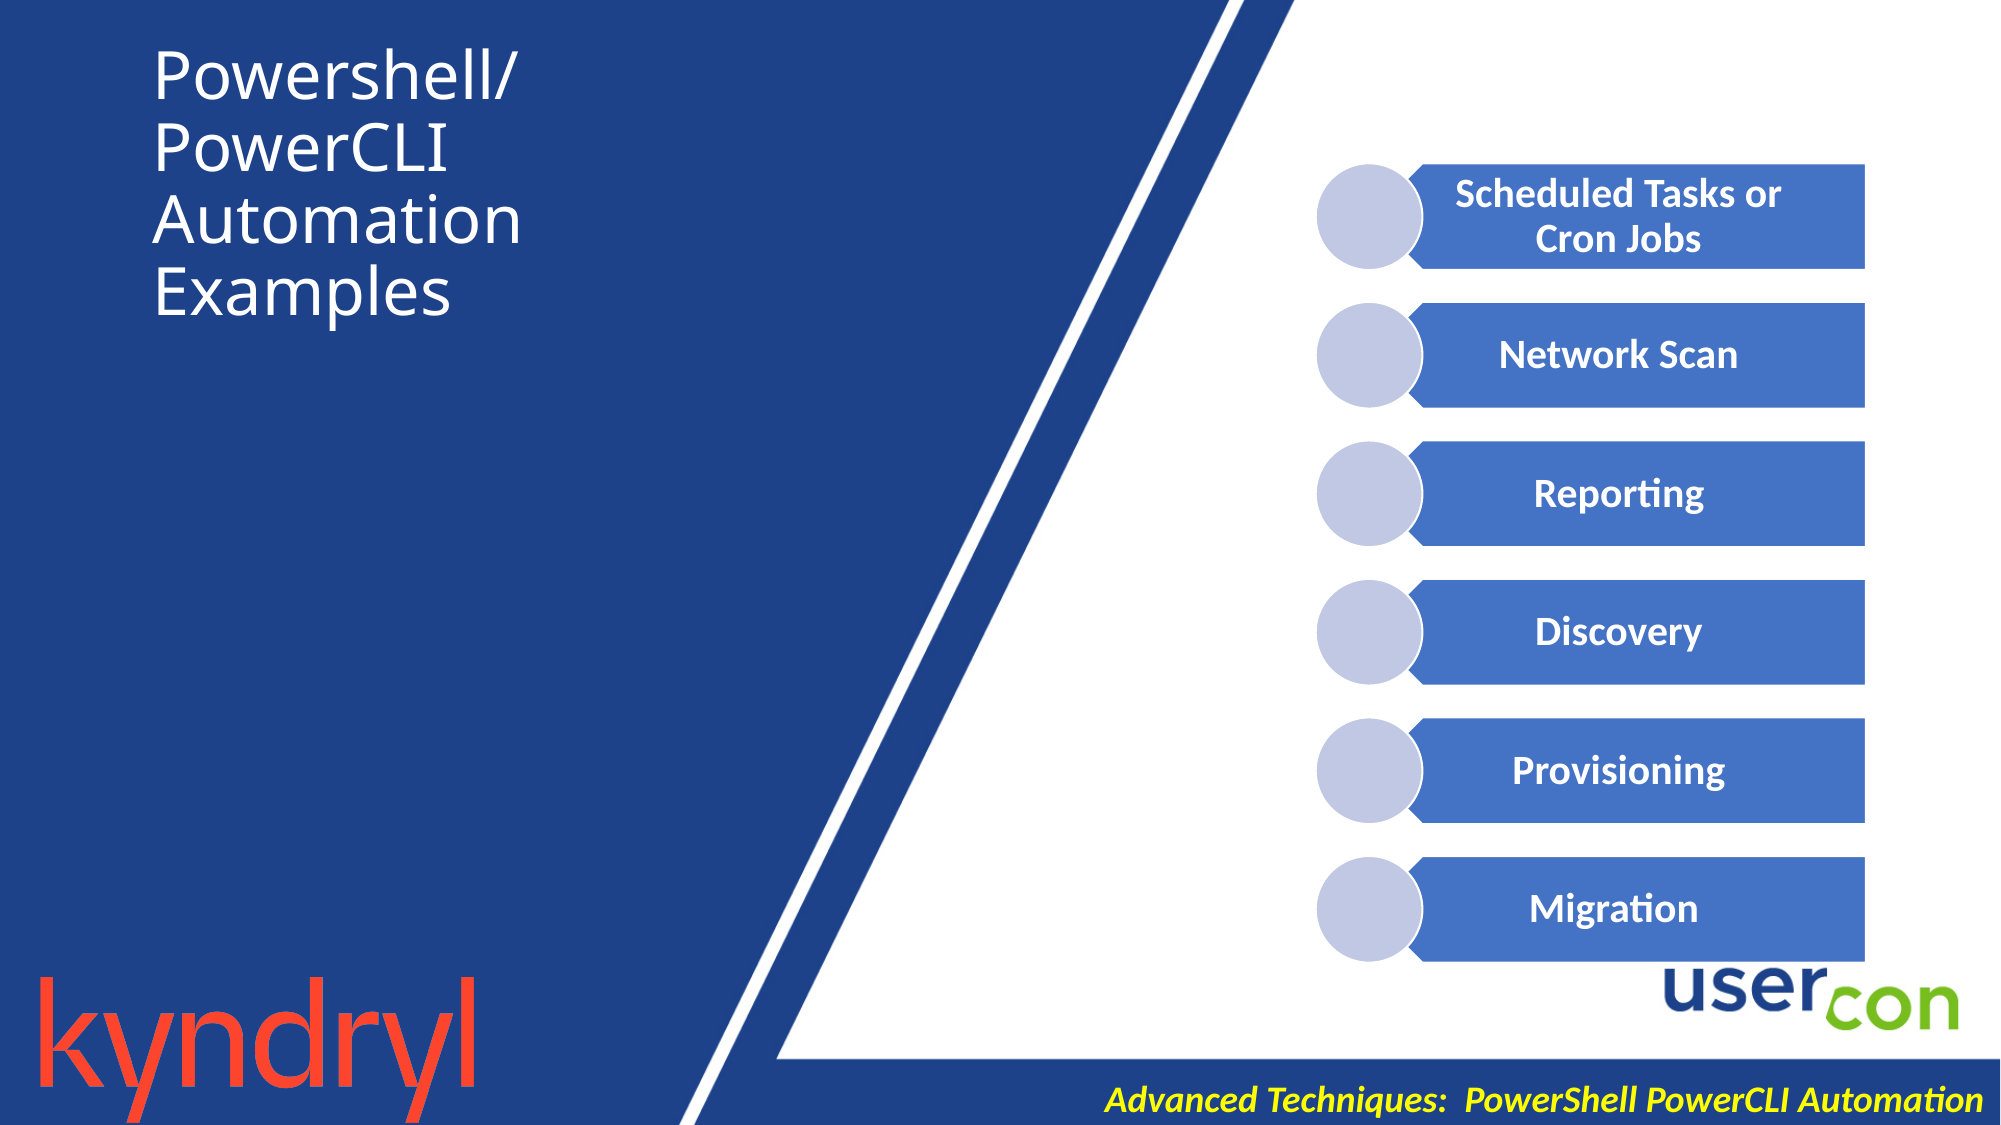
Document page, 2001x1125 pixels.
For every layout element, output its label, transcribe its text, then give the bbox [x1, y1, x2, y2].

title Powershell/PowerCLI Automation Examples [137, 75, 783, 338]
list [1217, 163, 1965, 963]
picture [0, 0, 2001, 1125]
